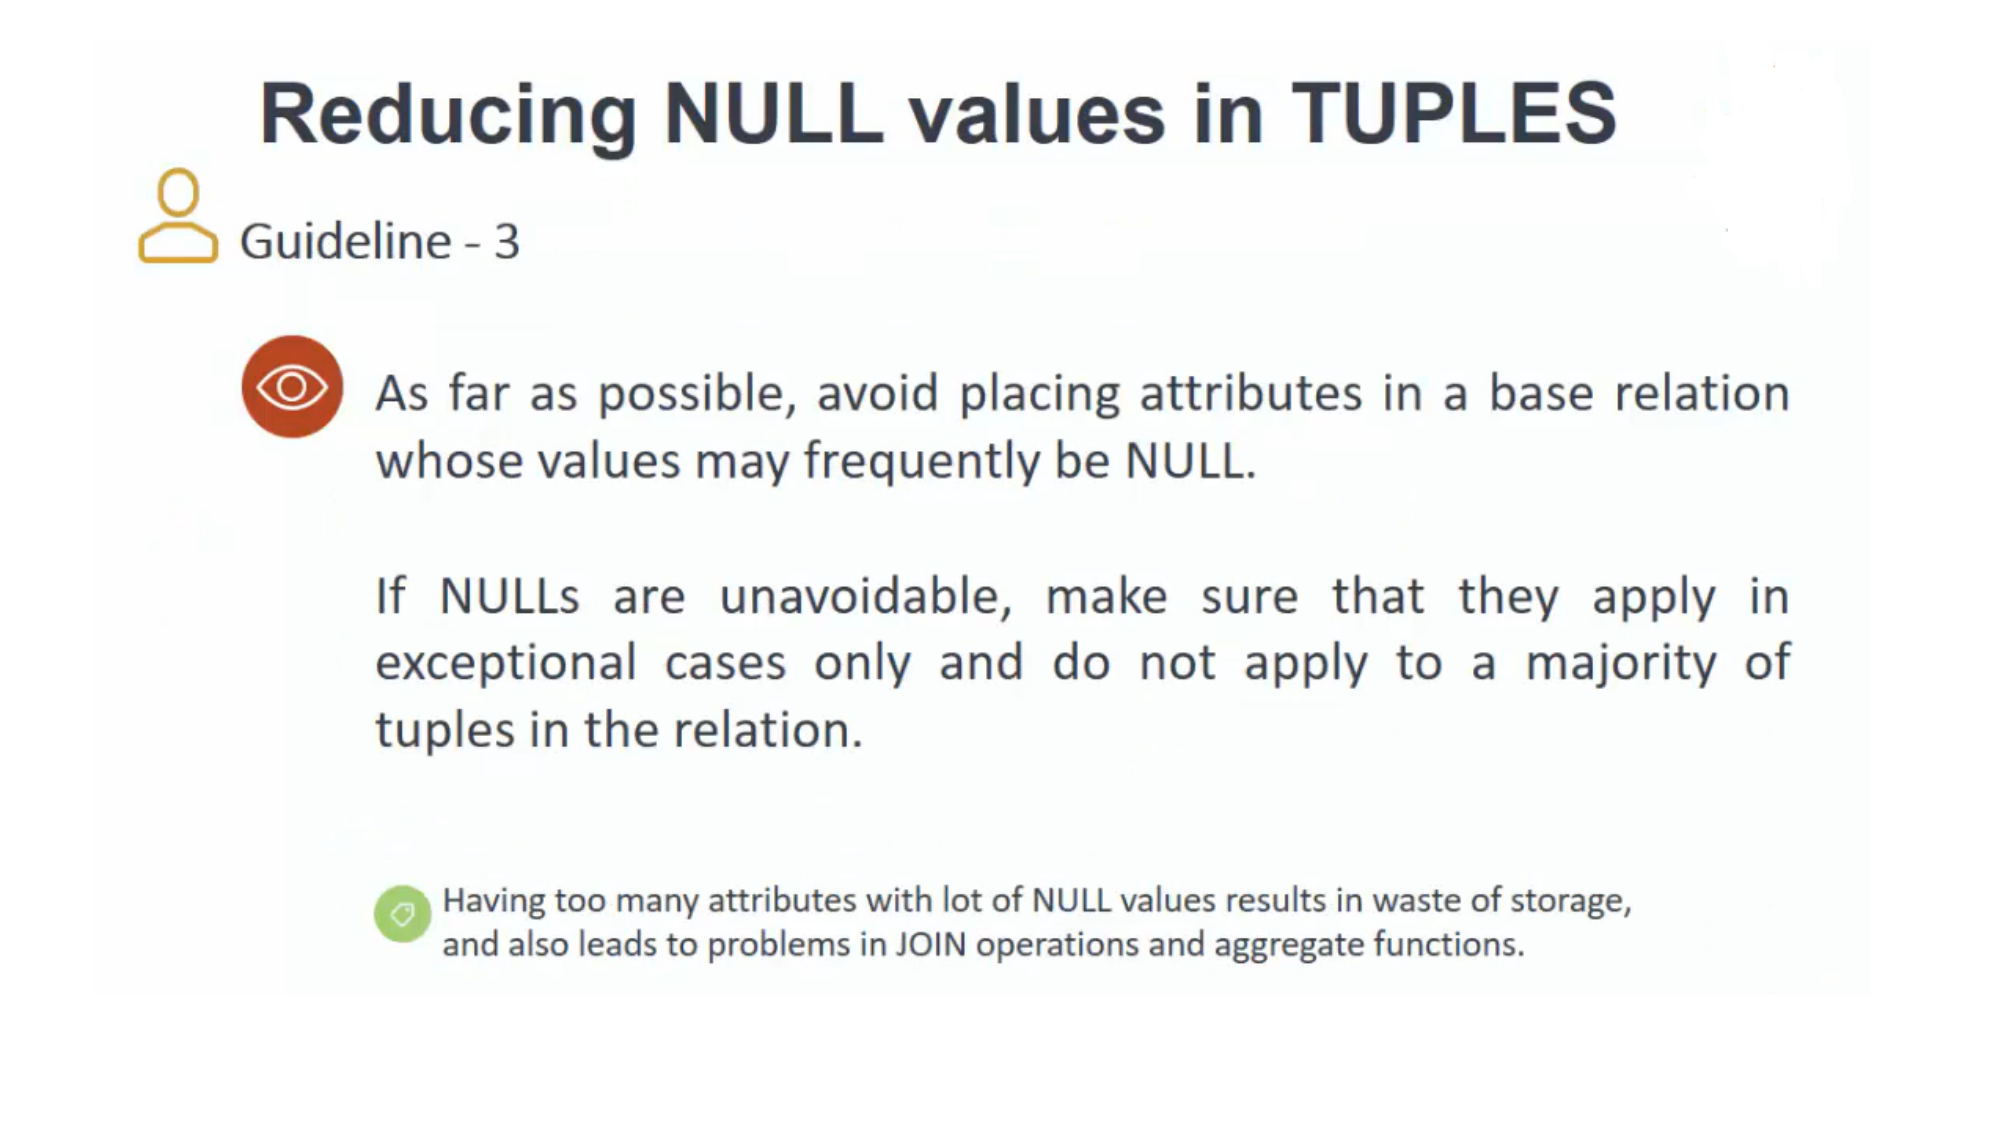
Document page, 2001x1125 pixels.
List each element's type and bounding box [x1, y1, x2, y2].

list [93, 39, 1871, 995]
